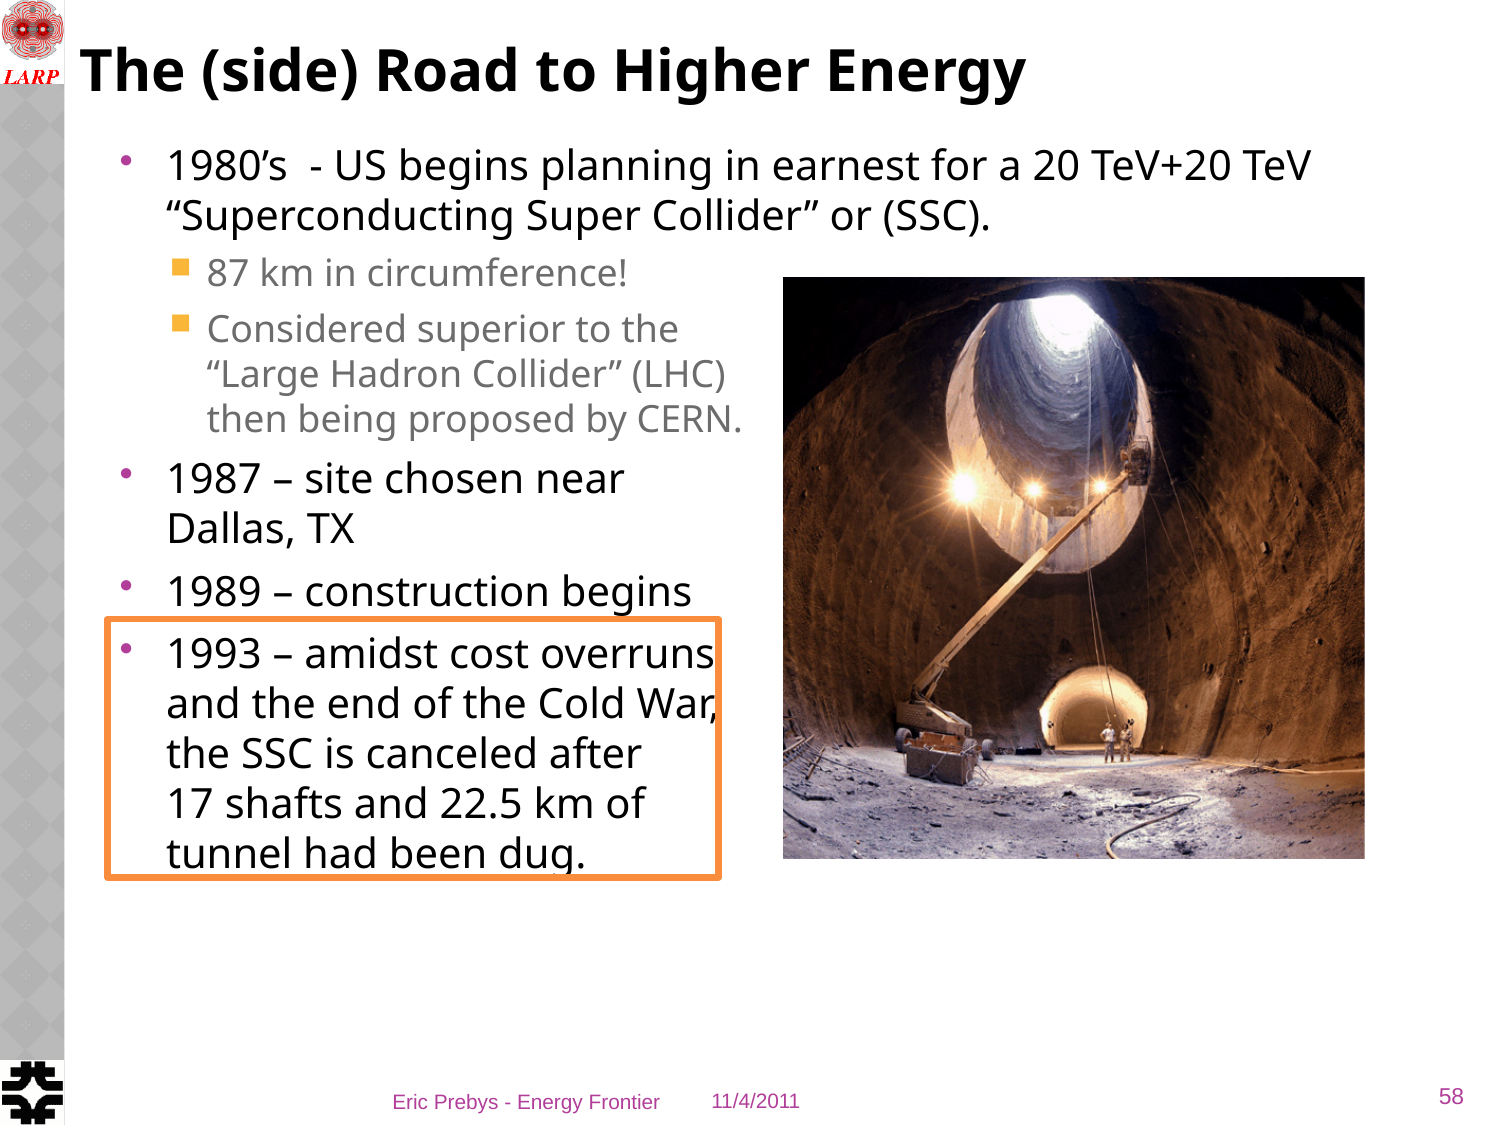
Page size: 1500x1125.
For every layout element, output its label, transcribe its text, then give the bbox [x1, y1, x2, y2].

picture [782, 276, 1365, 859]
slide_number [696, 1075, 1025, 1114]
picture [0, 0, 64, 84]
list 1980’s - US begins planning in earnest for a 20 TeV+20 TeV “Superconducting Super Collider” or (SSC). 87 km in circumference! Considered superior to the “Large Hadron Collider” (LHC) then being proposed by CERN. 1987 – site chosen near Dallas, TX 1989 – construction begins 1993 – amidst cost overruns and the end of the Cold War, the SSC is canceled after 17 shafts and 22.5 km of tunnel had been dug. [105, 131, 1461, 941]
slide_number 58 [1367, 1071, 1465, 1110]
text_box [104, 616, 722, 881]
footer Eric Prebys - Energy Frontier [75, 1075, 675, 1114]
title The (side) Road to Higher Energy [72, 31, 1428, 104]
picture [0, 1060, 64, 1125]
slide_number 45 [0, 0, 65, 1125]
